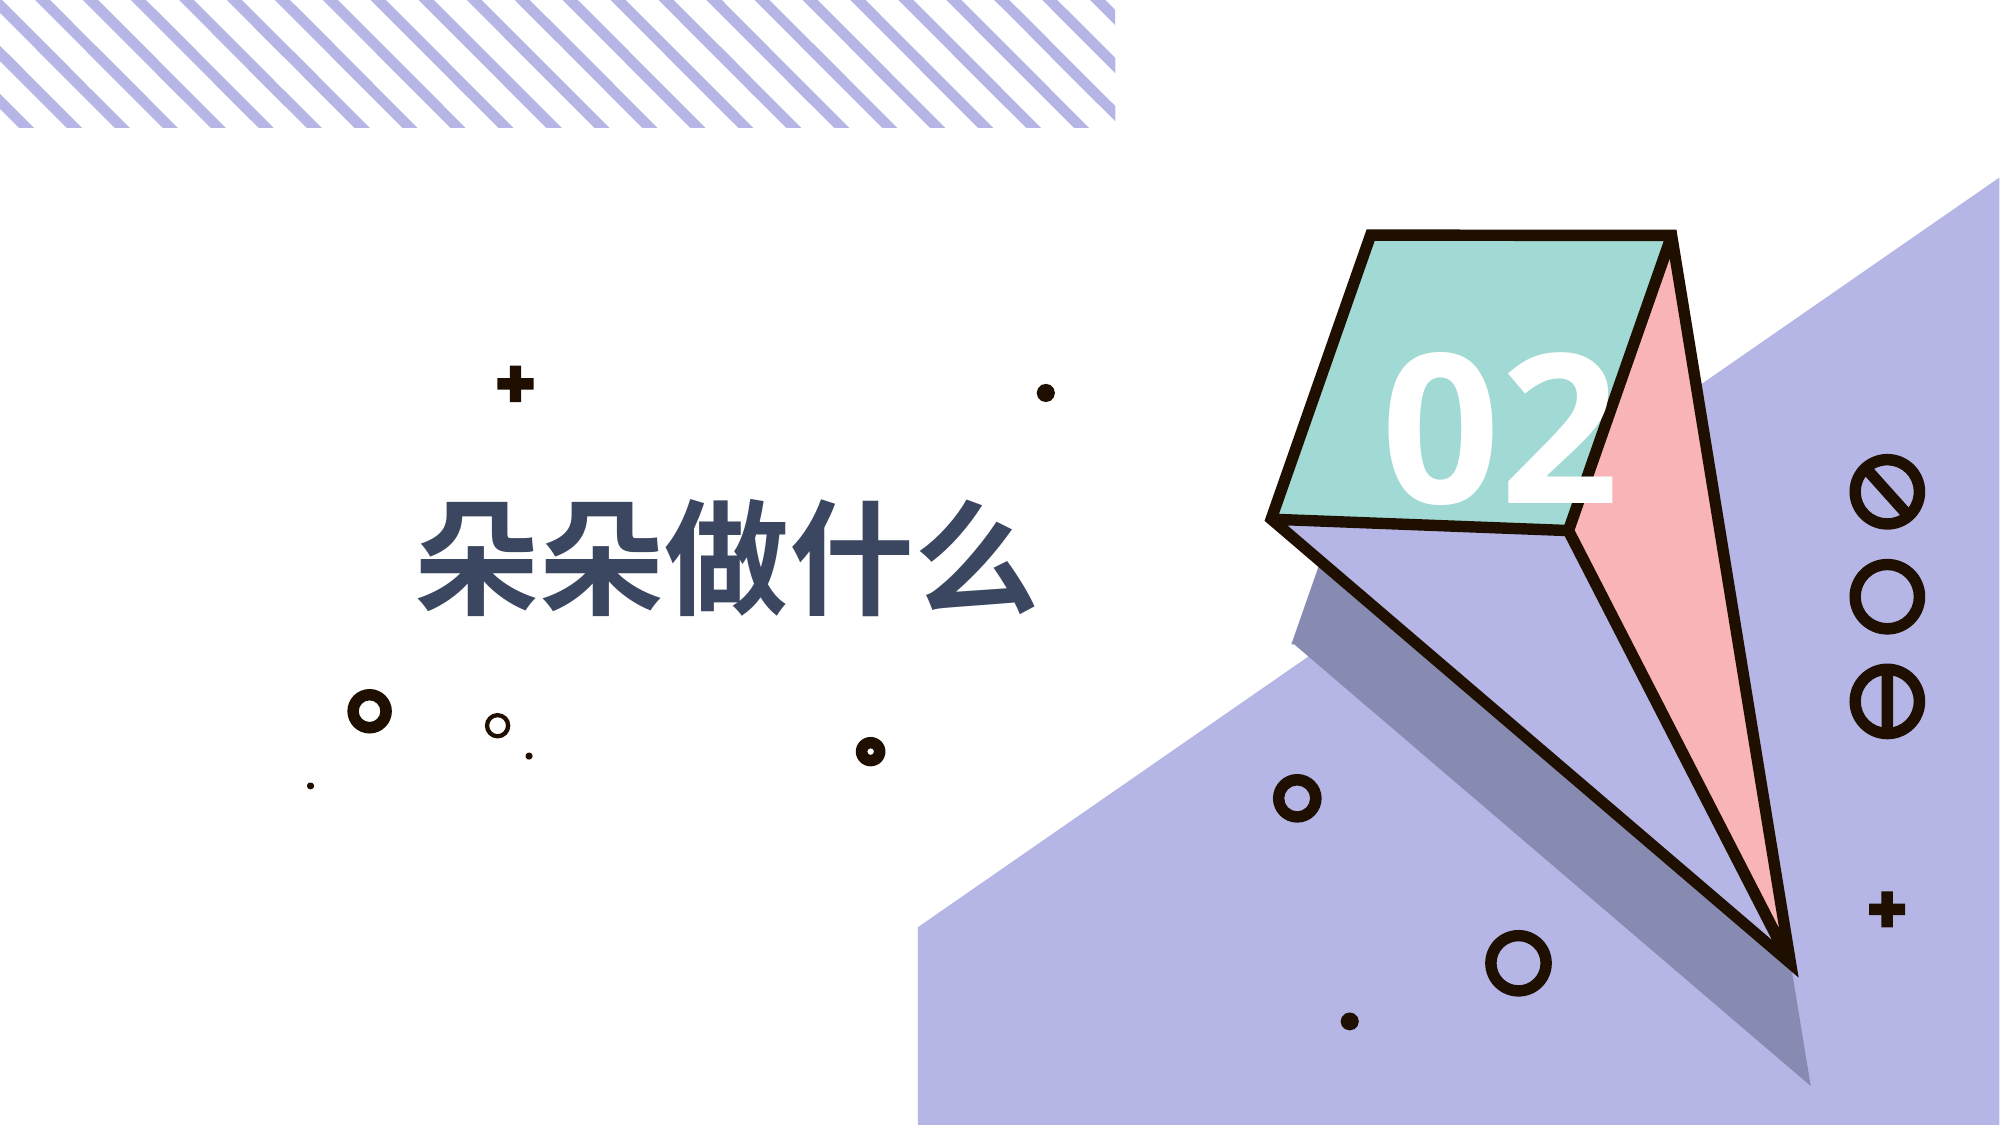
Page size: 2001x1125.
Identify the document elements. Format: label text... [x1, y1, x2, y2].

text_box [1693, 986, 1811, 1086]
text_box [1849, 663, 1926, 740]
text_box [1494, 986, 1543, 997]
text_box [1881, 669, 1894, 734]
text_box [0, 0, 1116, 129]
text_box [917, 177, 2000, 1125]
text_box [855, 736, 886, 767]
text_box [497, 365, 534, 403]
text_box 02 [1366, 162, 1915, 553]
text_box [1869, 891, 1906, 928]
text_box [307, 782, 315, 790]
text_box [484, 712, 511, 739]
text_box [1340, 1012, 1359, 1031]
text_box [1915, 465, 1926, 518]
text_box [347, 688, 392, 734]
text_box [1036, 383, 1055, 403]
text_box [1849, 558, 1926, 635]
text_box [525, 752, 533, 760]
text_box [1264, 229, 1799, 978]
text_box 朵朵做什么 [359, 473, 1055, 638]
